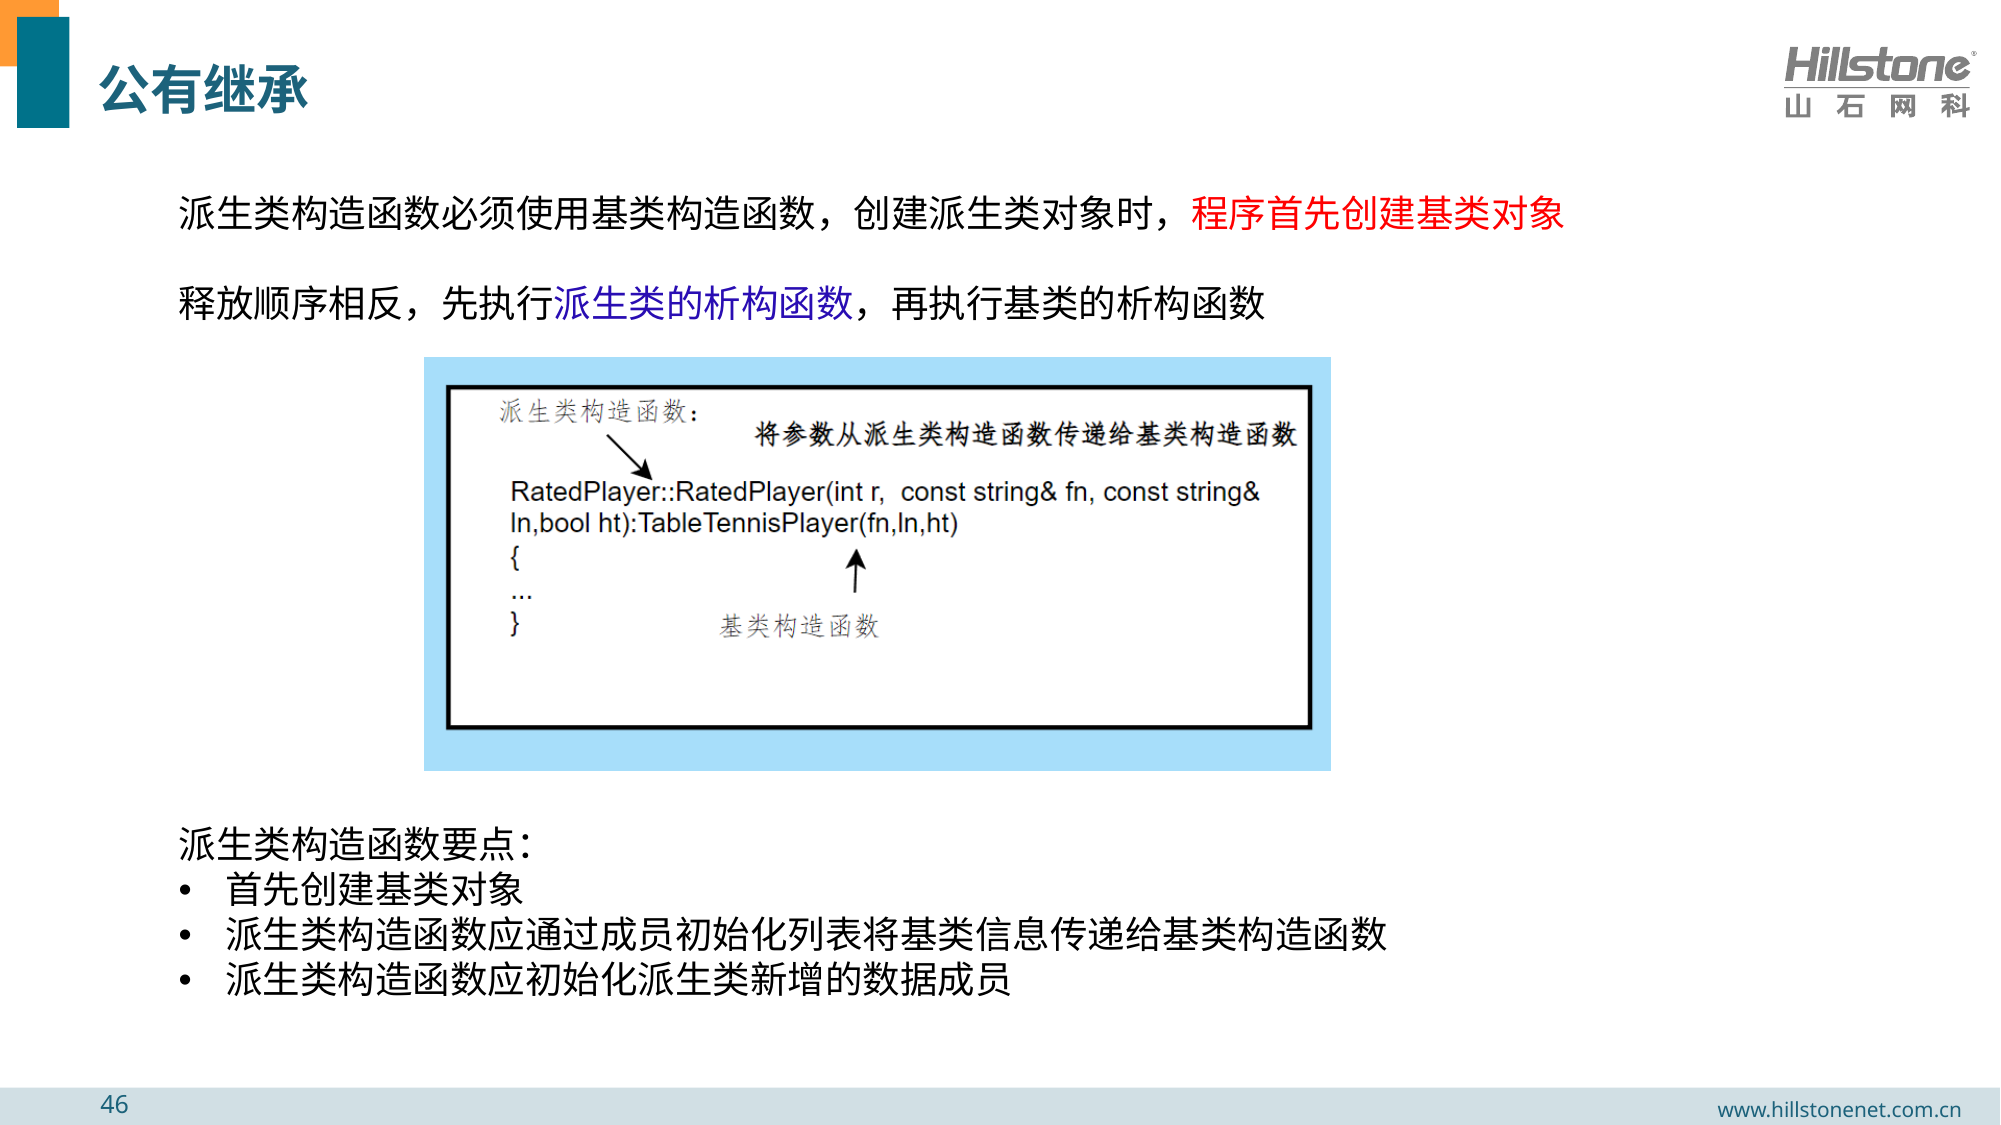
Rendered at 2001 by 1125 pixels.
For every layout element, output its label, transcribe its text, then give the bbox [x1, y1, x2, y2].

text_box 派生类构造函数必须使用基类构造函数，创建派生类对象时，程序首先创建基类对象 释放顺序相反，先执行派生类的析构函数，再执行基类的析构函数 [163, 183, 1653, 333]
picture [423, 357, 1331, 771]
slide_number 46 [49, 1087, 180, 1125]
text_box 派生类构造函数要点： 首先创建基类对象 派生类构造函数应通过成员初始化列表将基类信息传递给基类构造函数 派生类构造函数应初始化派生类新增的数据成员 [163, 814, 1688, 1009]
title 公有继承 [82, 48, 1692, 128]
